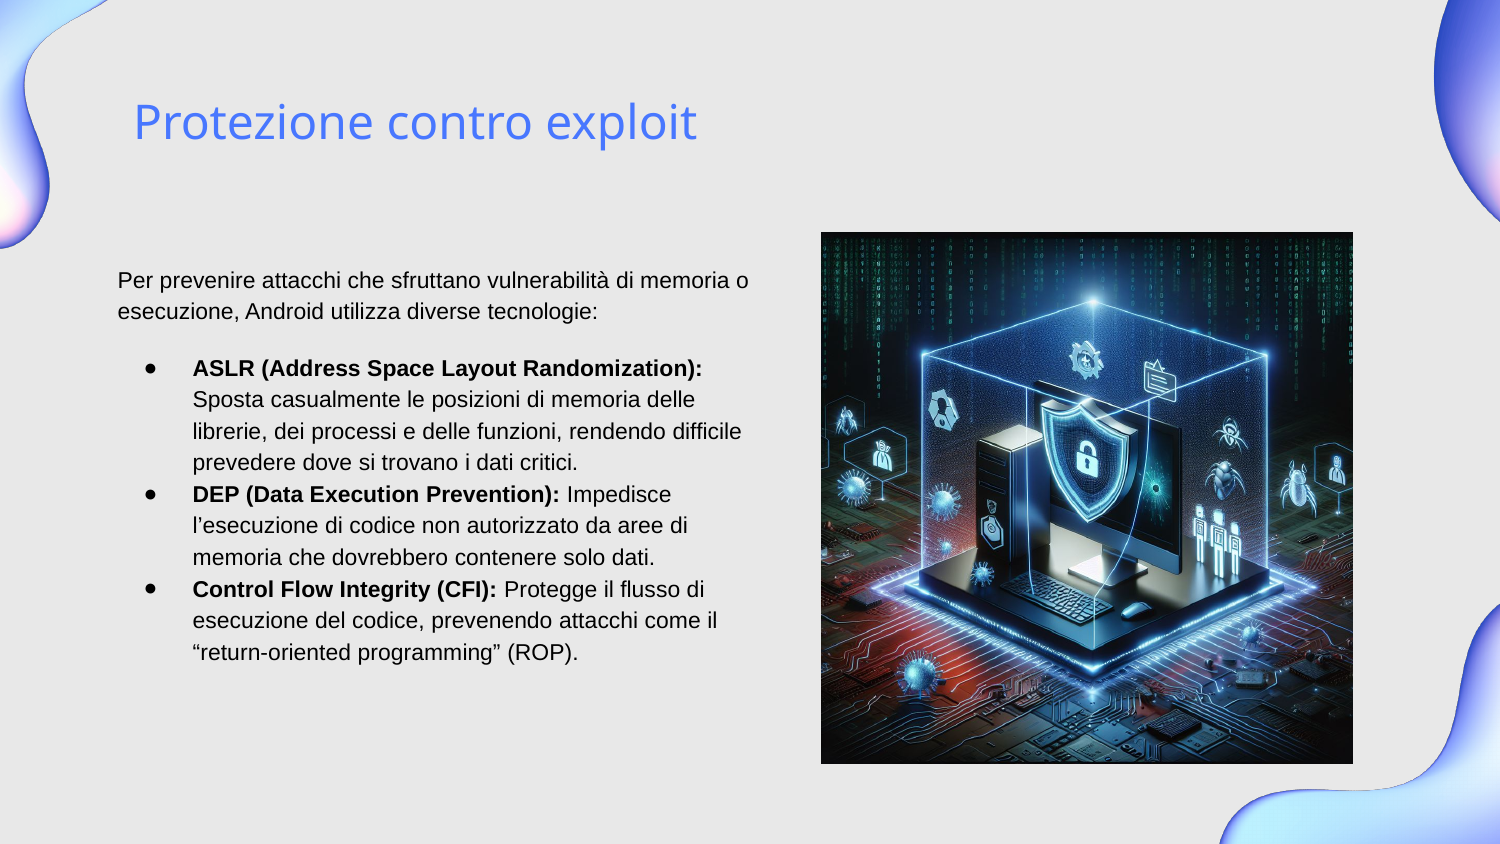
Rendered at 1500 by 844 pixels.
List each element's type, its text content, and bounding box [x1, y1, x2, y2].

picture [1374, 0, 1500, 236]
title Protezione contro exploit [118, 72, 1382, 167]
list Per prevenire attacchi che sfruttano vulnerabilità di memoria o esecuzione, Android utilizza diverse tecnologie: ASLR (Address Space Layout Randomization): Sposta casualmente le posizioni di memoria delle librerie, dei processi e delle funzioni, rendendo difficile prevedere dove si trovano i dati critici. DEP (Data Execution Prevention): Impedisce l’esecuzione di codice non autorizzato da aree di memoria che dovrebbero contenere solo dati. Control Flow Integrity (CFI): Protegge il flusso di esecuzione del codice, prevenendo attacchi come il “return-oriented programming” (ROP). [102, 246, 788, 725]
picture [821, 232, 1500, 844]
picture [0, 0, 173, 283]
